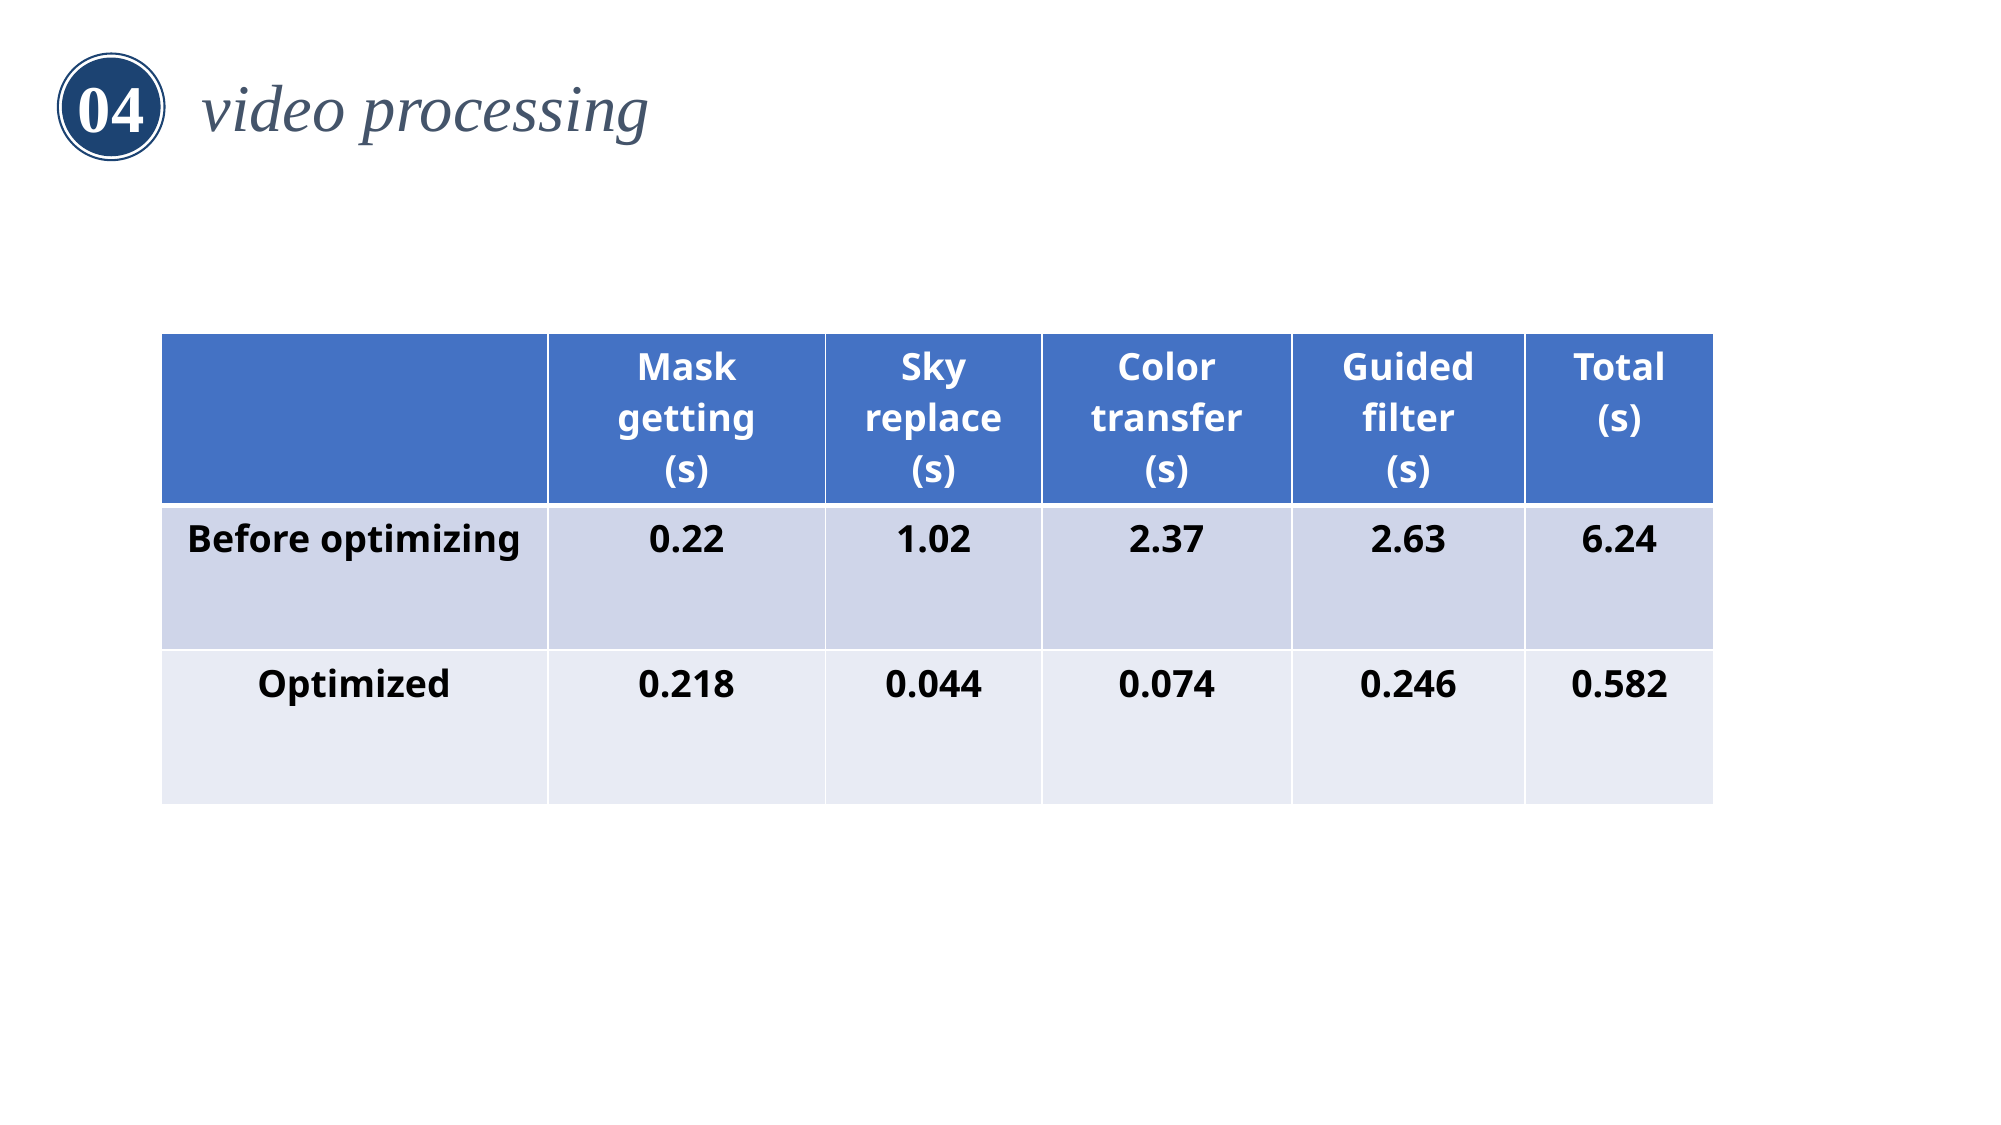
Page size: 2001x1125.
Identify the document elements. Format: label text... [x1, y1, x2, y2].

table_cell 0.22 [549, 508, 825, 649]
table_cell 0.044 [826, 651, 1041, 804]
text_box video processing [117, 57, 735, 153]
table_cell 0.218 [549, 651, 825, 804]
table_cell 1.02 [826, 508, 1041, 649]
table_cell 0.582 [1526, 651, 1713, 804]
table_header Color transfer (s) [1043, 334, 1291, 503]
table_header Mask getting (s) [549, 334, 825, 503]
table_header Guided filter (s) [1293, 334, 1524, 503]
text_box [84, 154, 139, 162]
table_header [162, 334, 547, 503]
table_cell 0.074 [1043, 651, 1291, 804]
table_cell 6.24 [1526, 508, 1713, 649]
text_box [93, 154, 130, 158]
text_box 04 [0, 58, 228, 154]
table_header Sky replace (s) [826, 334, 1041, 503]
table_header Total (s) [1526, 334, 1713, 503]
text_box [87, 52, 133, 58]
table_cell Optimized [162, 651, 547, 804]
table_cell 0.246 [1293, 651, 1524, 804]
table_cell 2.63 [1293, 508, 1524, 649]
table_cell 2.37 [1043, 508, 1291, 649]
table_cell Before optimizing [162, 508, 547, 649]
